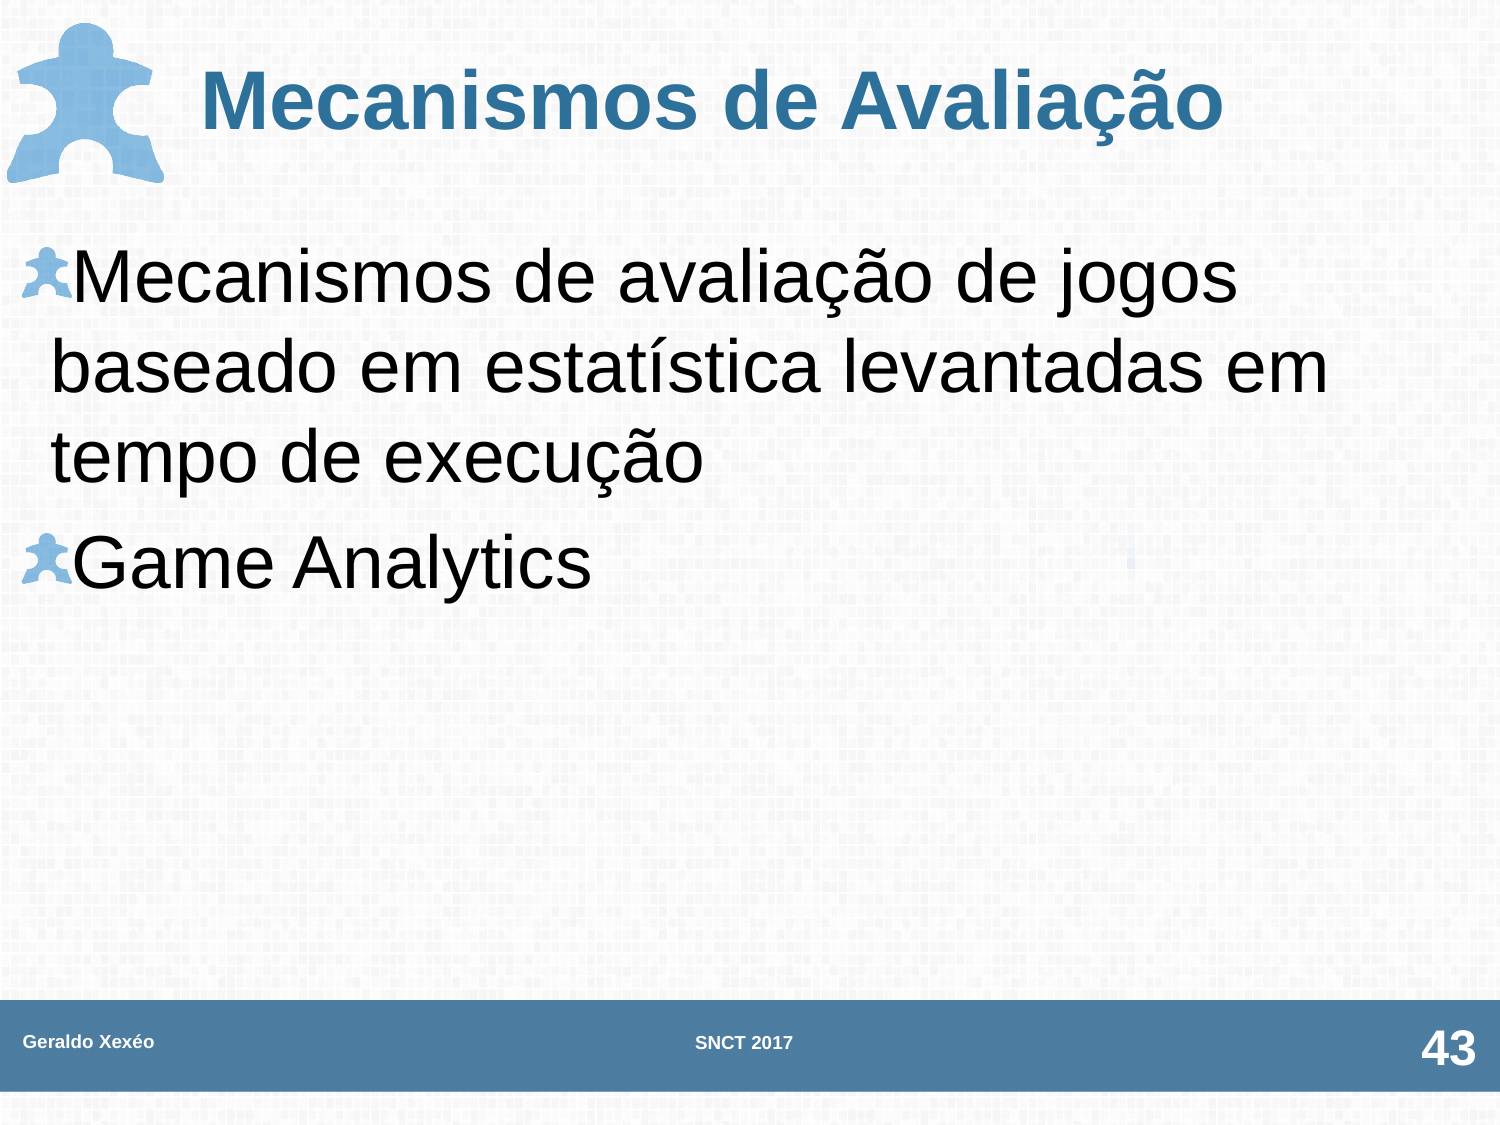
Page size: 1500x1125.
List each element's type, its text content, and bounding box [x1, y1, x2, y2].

footer SNCT 2017 [526, 1018, 962, 1066]
picture [0, 0, 1500, 1125]
slide_number Geraldo Xexéo [7, 1017, 203, 1066]
slide_number 43 [1297, 1021, 1492, 1069]
title Mecanismos de Avaliação [185, 11, 1481, 195]
list Mecanismos de avaliação de jogos baseado em estatística levantadas em tempo de execução Game Analytics [7, 220, 1481, 976]
